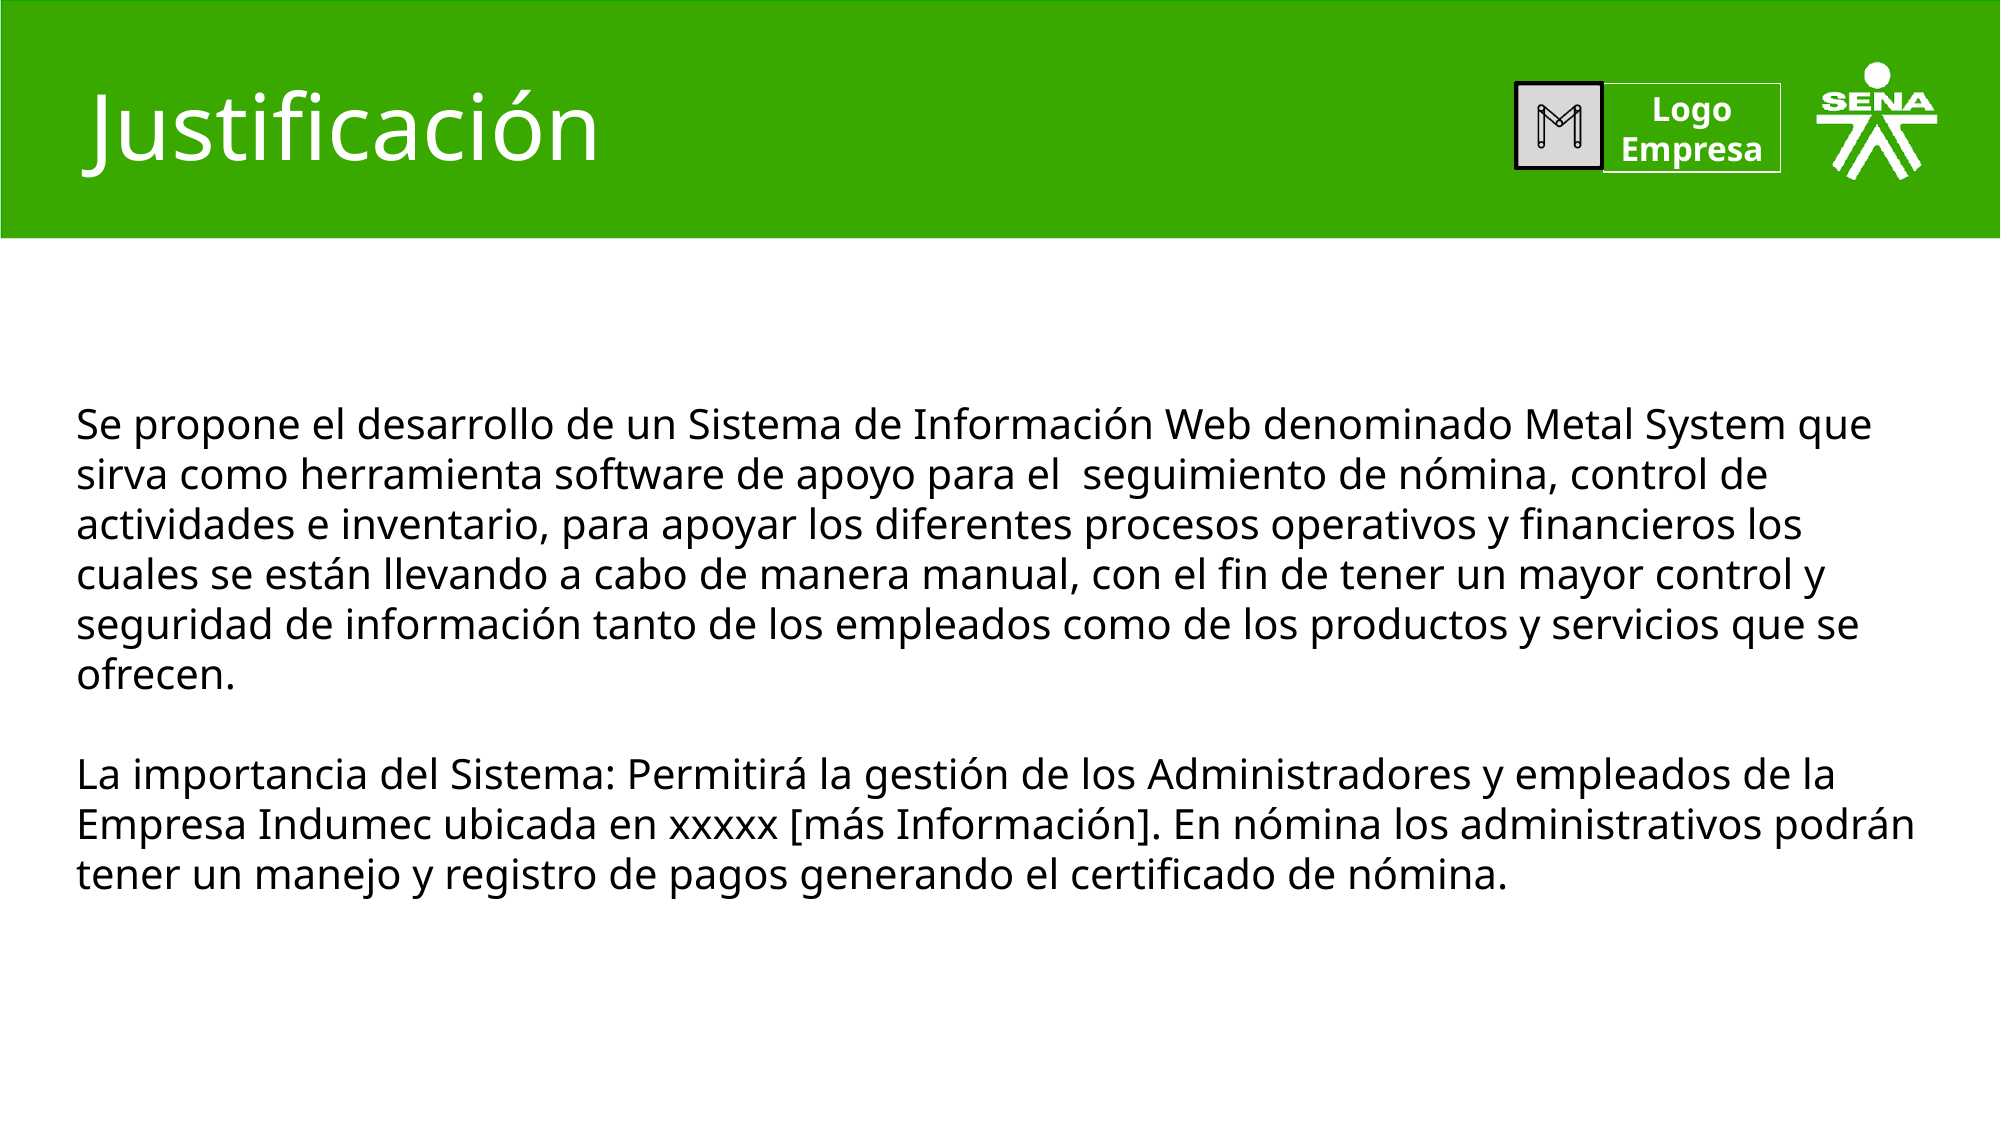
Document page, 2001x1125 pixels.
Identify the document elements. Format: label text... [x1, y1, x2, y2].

title Justificación [74, 18, 1800, 236]
picture [0, 0, 2001, 1125]
text_box Se propone el desarrollo de un Sistema de Información Web denominado Metal System que sirva como herramienta software de apoyo para el seguimiento de nómina, control de actividades e inventario, para apoyar los diferentes procesos operativos y financieros los cuales se están llevando a cabo de manera manual, con el fin de tener un mayor control y seguridad de información tanto de los empleados como de los productos y servicios que se ofrecen. La importancia del Sistema: Permitirá la gestión de los Administradores y empleados de la Empresa Indumec ubicada en xxxxx [más Información]. En nómina los administrativos podrán tener un manejo y registro de pagos generando el certificado de nómina. [61, 339, 1939, 940]
text_box Logo Empresa [1607, 83, 1781, 173]
